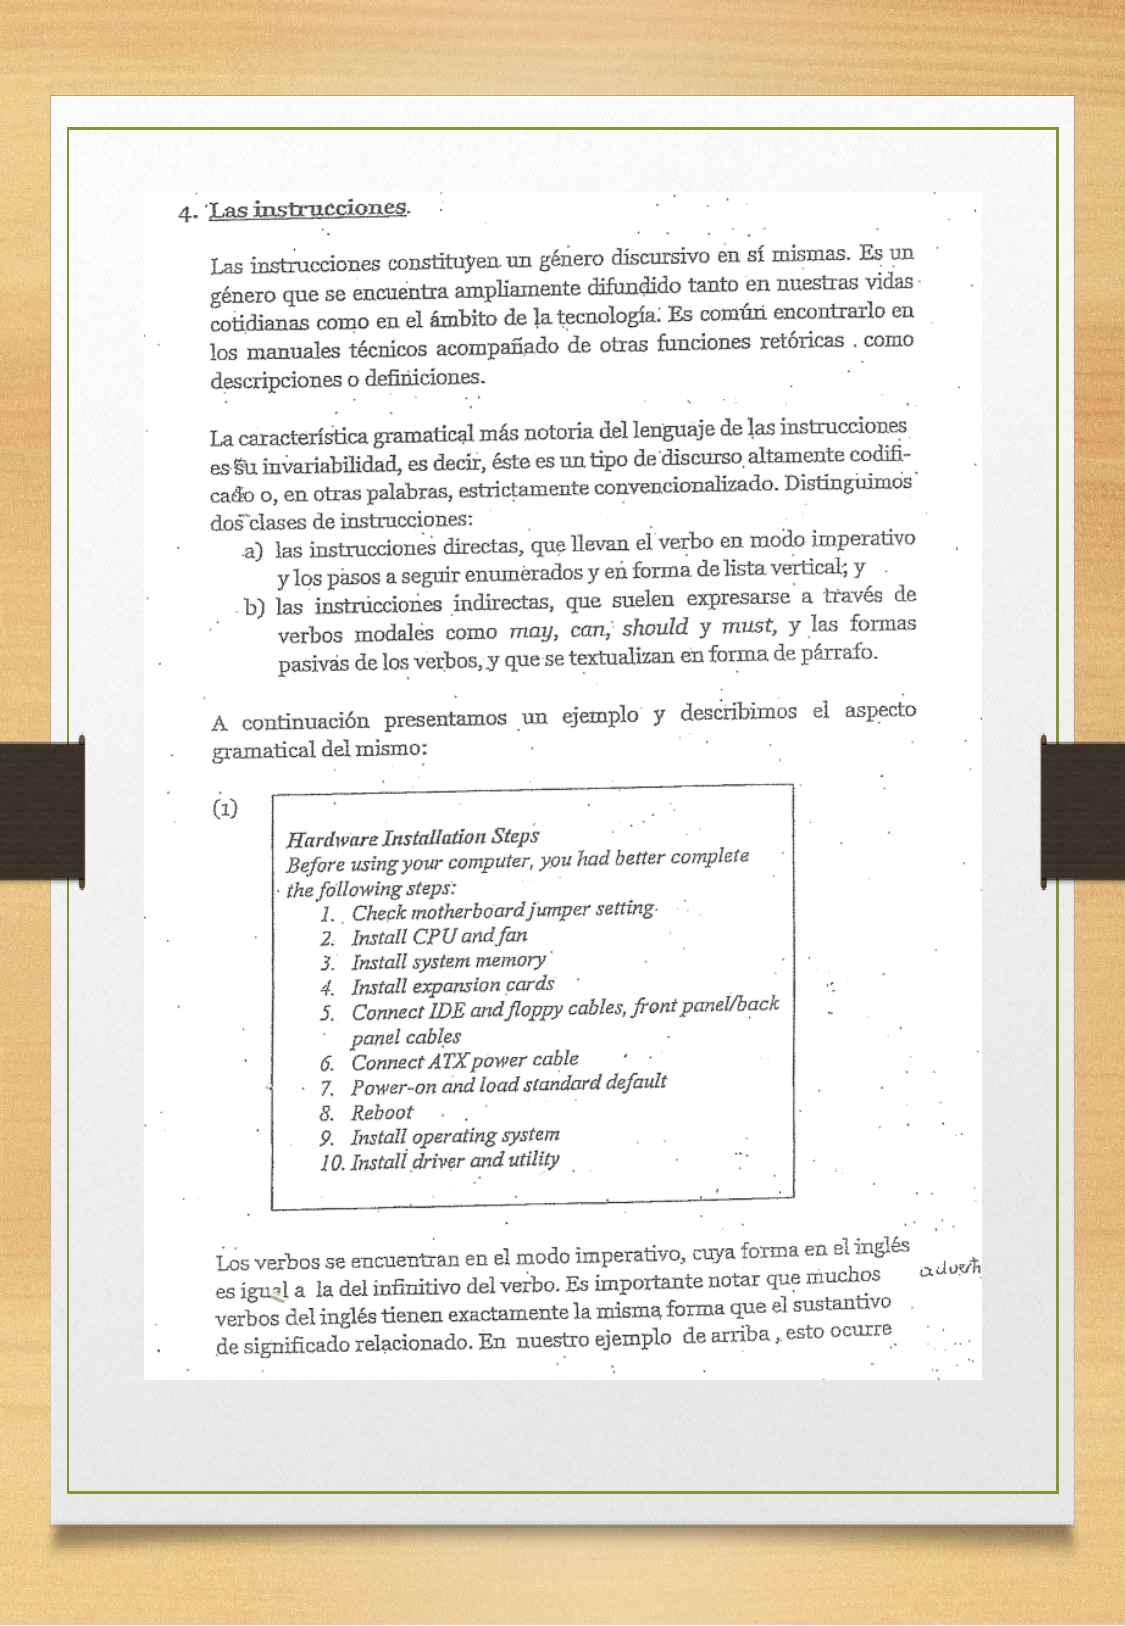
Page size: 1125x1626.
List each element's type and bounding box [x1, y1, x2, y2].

list [144, 192, 982, 1380]
picture [0, 0, 1125, 1625]
